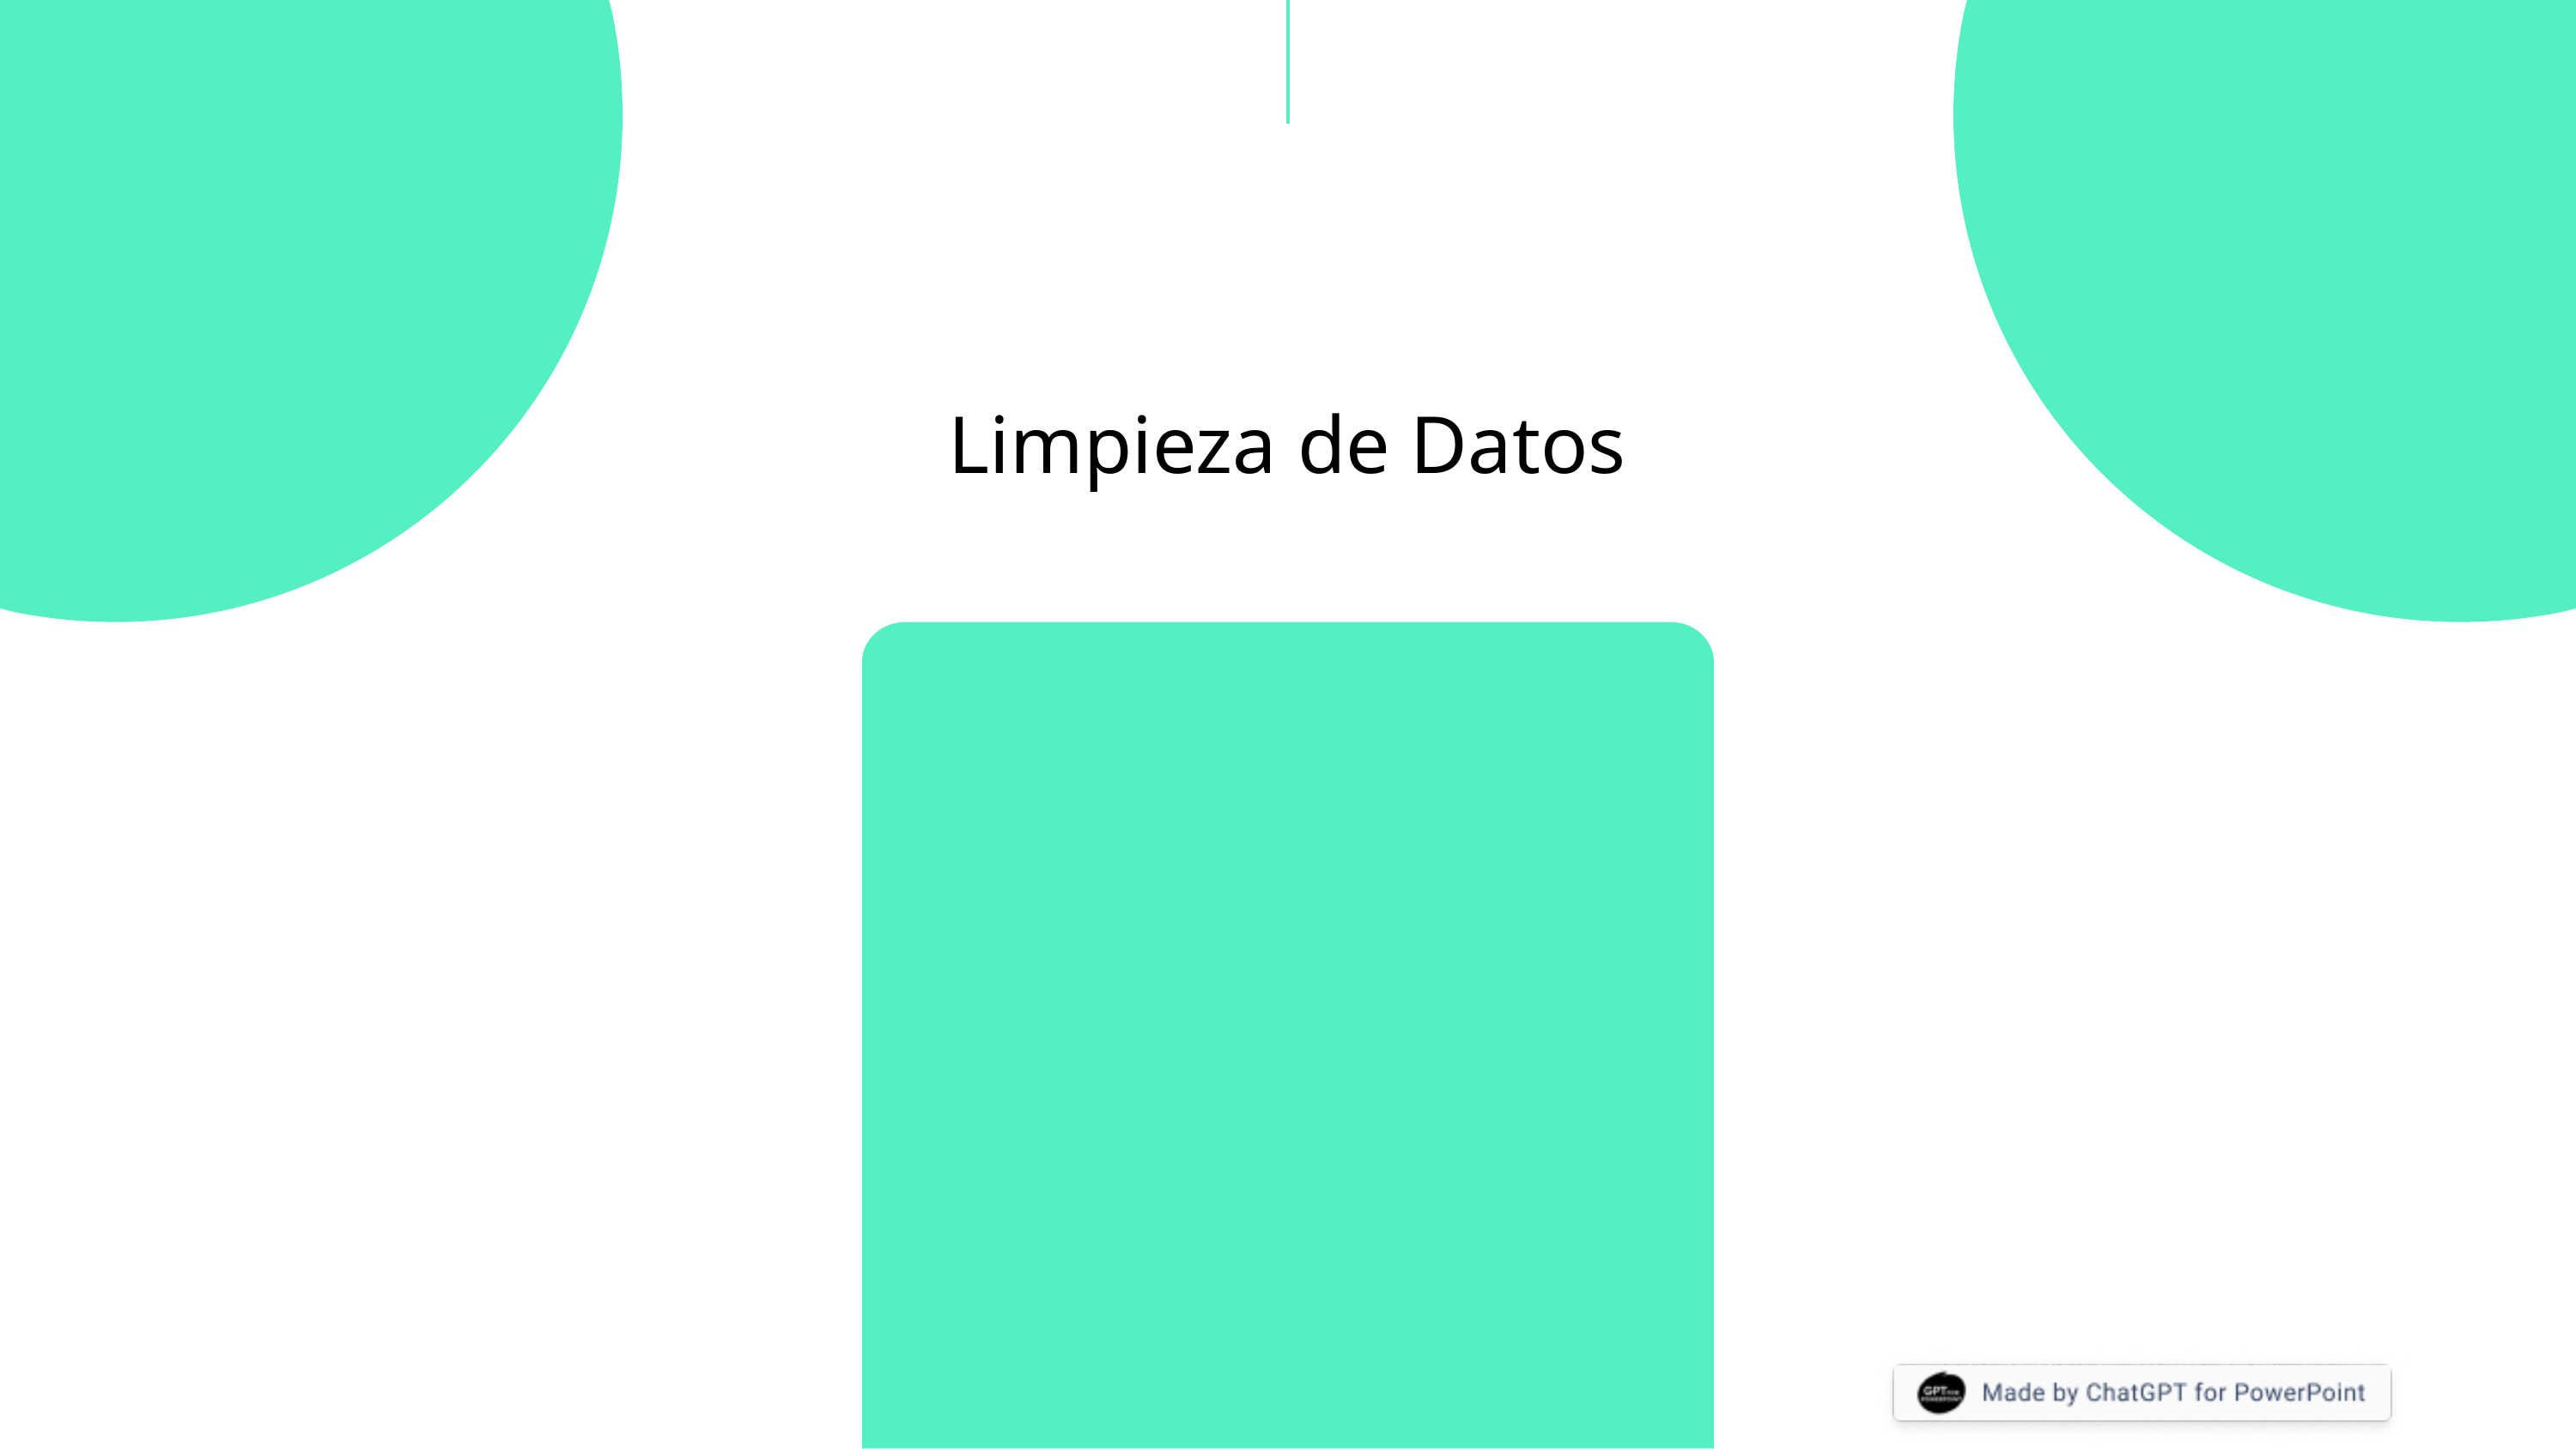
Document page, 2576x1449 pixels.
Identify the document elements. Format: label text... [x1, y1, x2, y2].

title Limpieza de Datos [124, 123, 2452, 497]
picture [1874, 1347, 2412, 1444]
